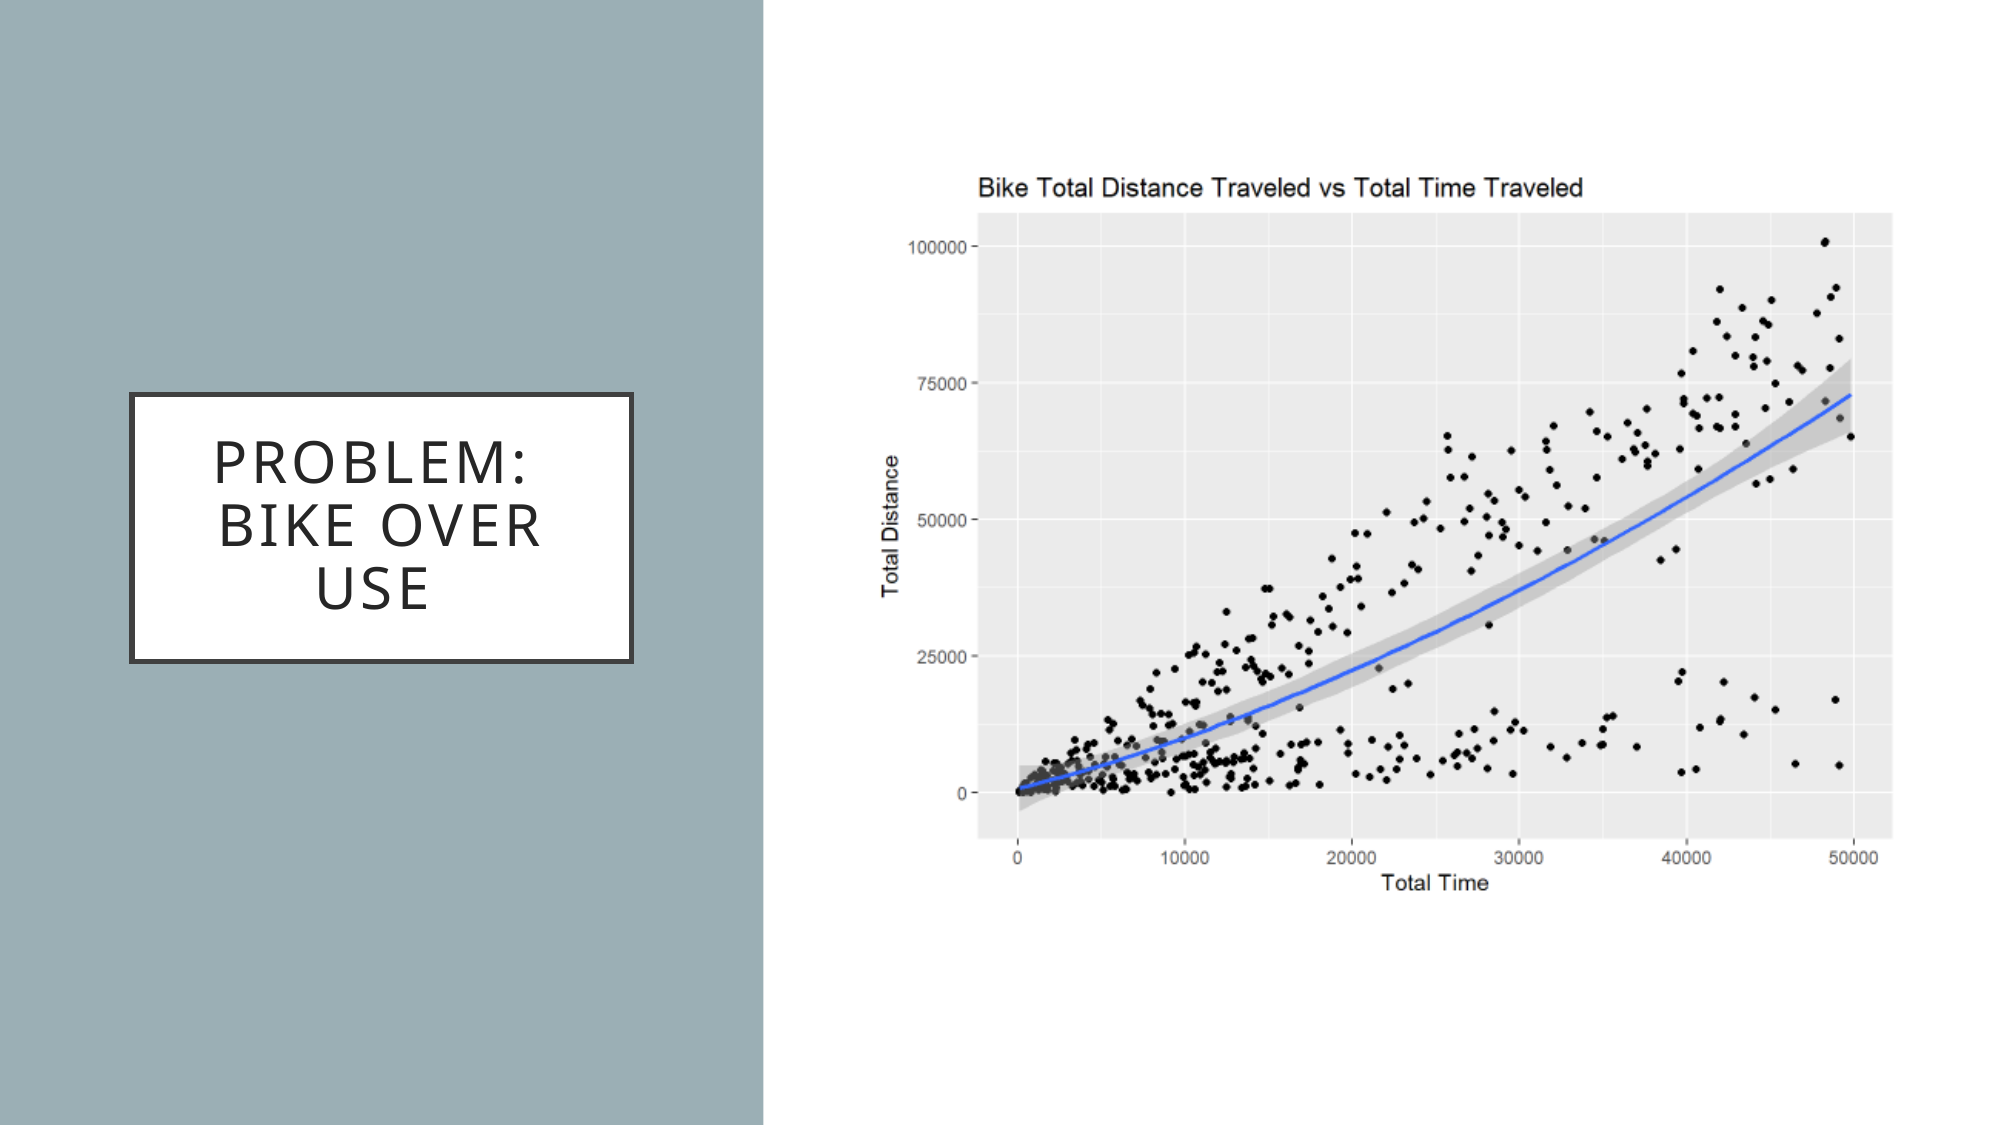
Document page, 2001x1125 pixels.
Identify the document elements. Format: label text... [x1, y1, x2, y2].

text_box [0, 0, 764, 1125]
picture [868, 170, 1895, 903]
text_box [764, 0, 2000, 1125]
title Problem: Bike over use [129, 392, 634, 664]
